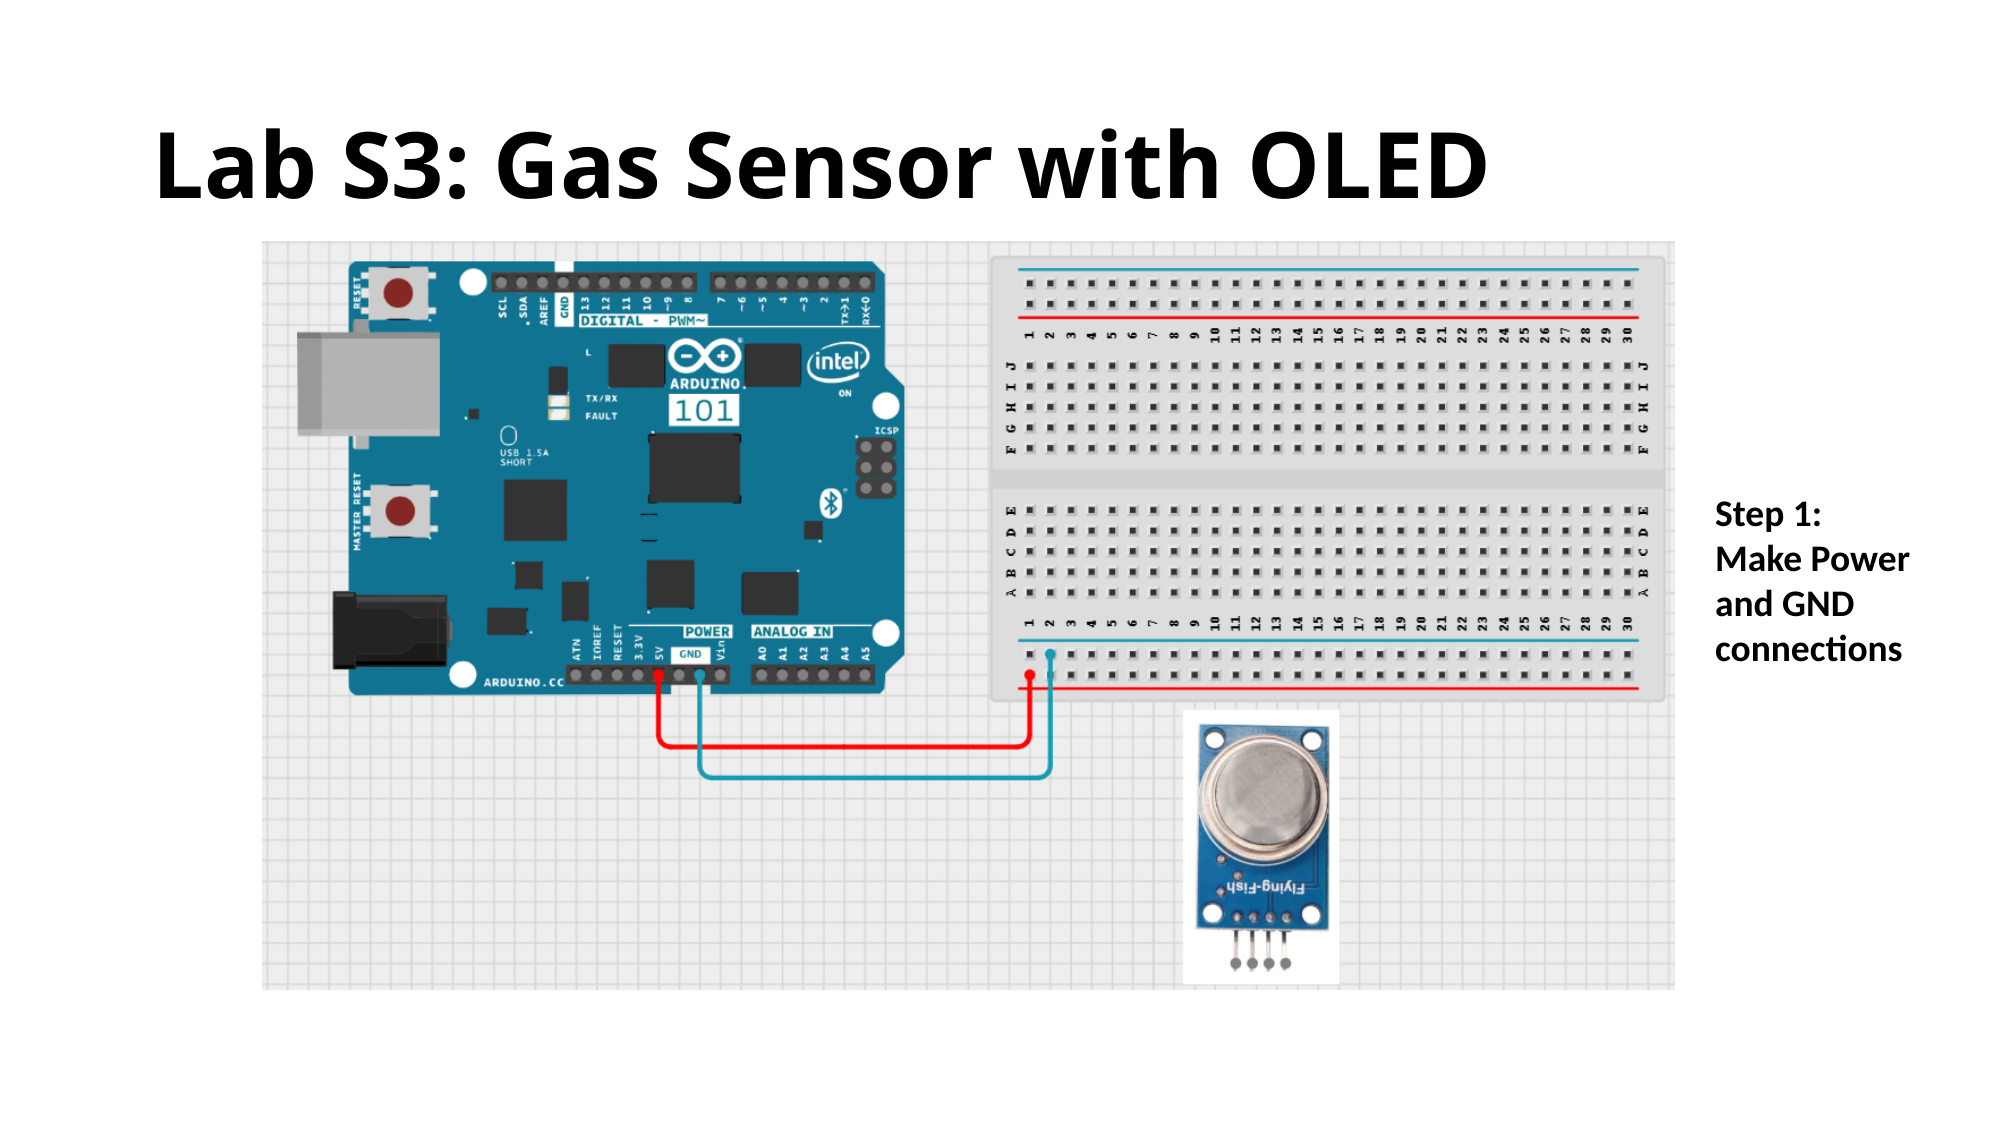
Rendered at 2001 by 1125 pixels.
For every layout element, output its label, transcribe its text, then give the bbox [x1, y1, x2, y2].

picture [262, 241, 1675, 990]
title Lab S3: Gas Sensor with OLED [137, 59, 1863, 278]
text_box Step 1: Make Power and GND connections [1700, 482, 1930, 677]
